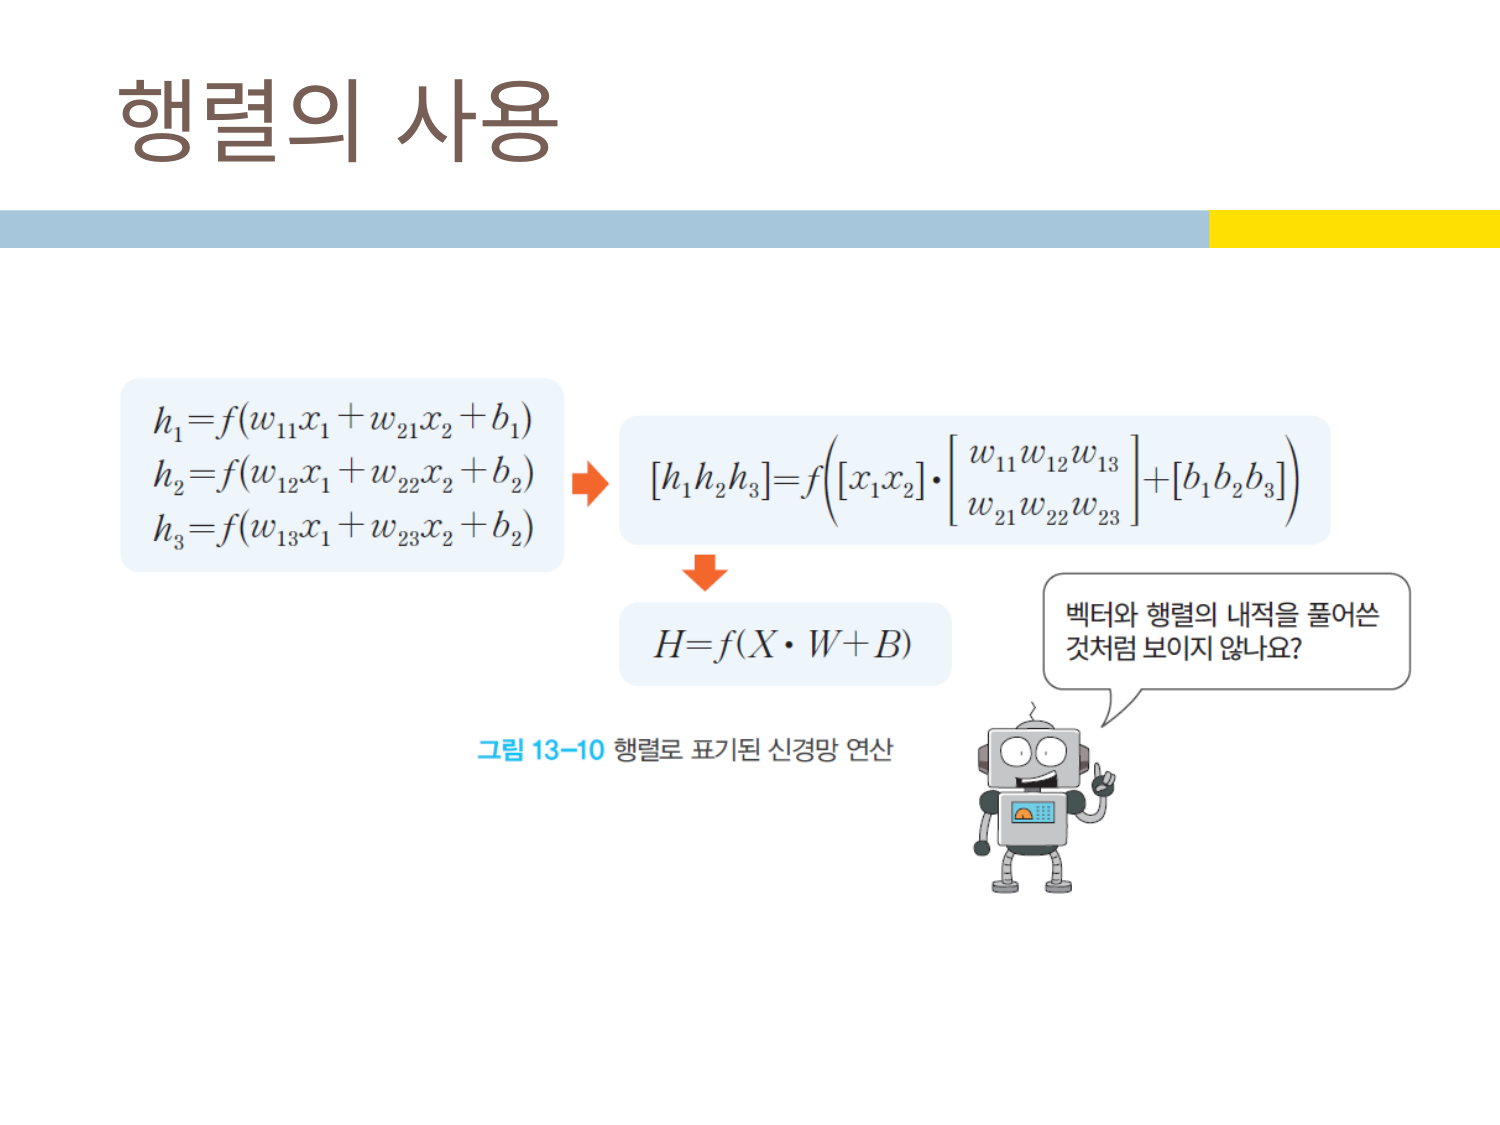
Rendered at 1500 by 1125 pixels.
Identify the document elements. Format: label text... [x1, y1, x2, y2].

title 행렬의 사용 [100, 37, 1438, 200]
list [100, 347, 1439, 915]
